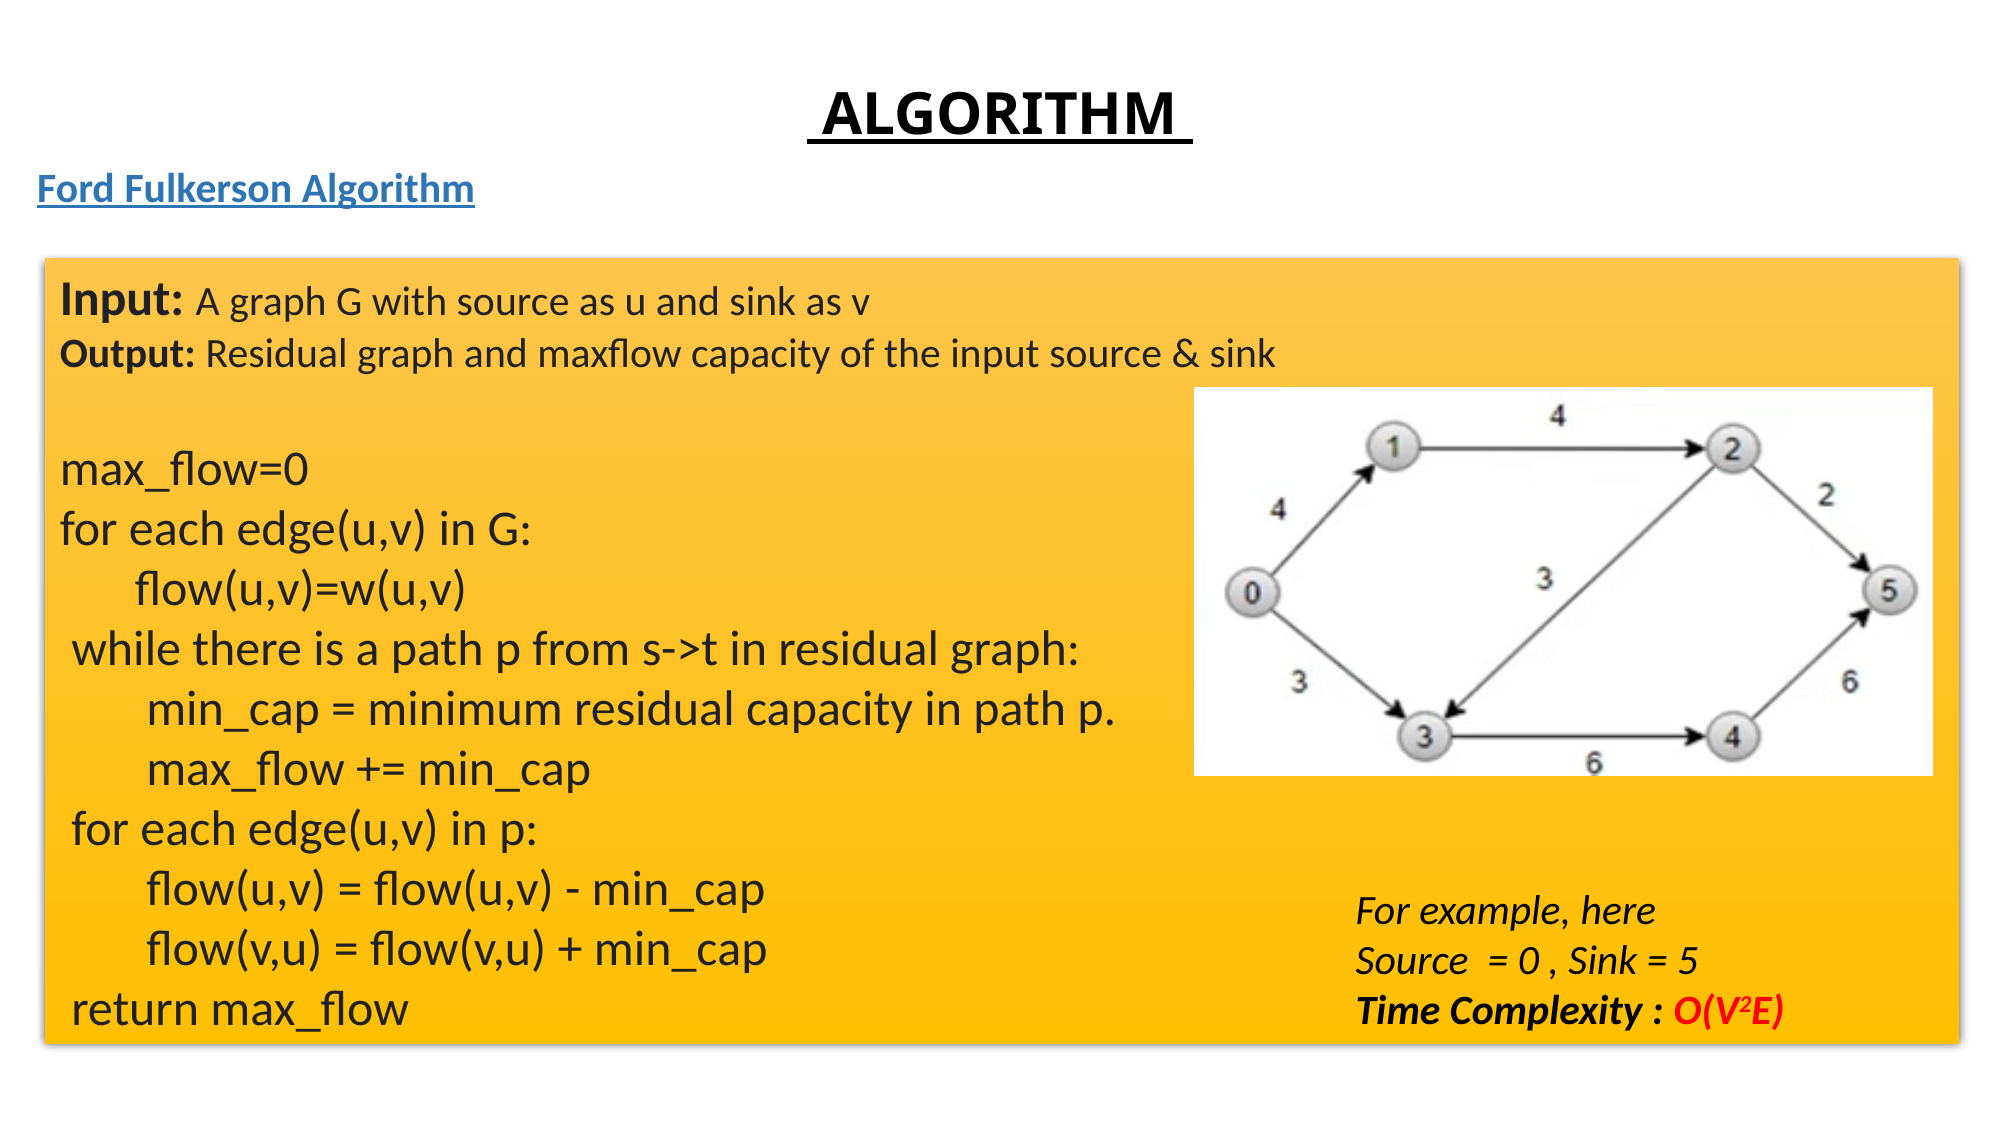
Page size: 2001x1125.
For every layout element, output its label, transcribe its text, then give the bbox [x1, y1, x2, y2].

title [67, 153, 2000, 1000]
text_box ALGORITHM [792, 69, 1208, 153]
picture [1194, 387, 1933, 776]
text_box Input: A graph G with source as u and sink as v Output: Residual graph and maxflow capacity of the input source & sink max_flow=0 for each edge(u,v) in G: flow(u,v)=w(u,v) while there is a path p from s->t in residual graph: min_cap = minimum residual capacity in path p. max_flow += min_cap for each edge(u,v) in p: flow(u,v) = flow(u,v) - min_cap flow(v,u) = flow(v,u) + min_cap return max_flow [45, 258, 1959, 1044]
text_box For example, here Source = 0 , Sink = 5 Time Complexity : O(V2E) [1340, 875, 1870, 1041]
text_box Ford Fulkerson Algorithm [22, 153, 1978, 218]
